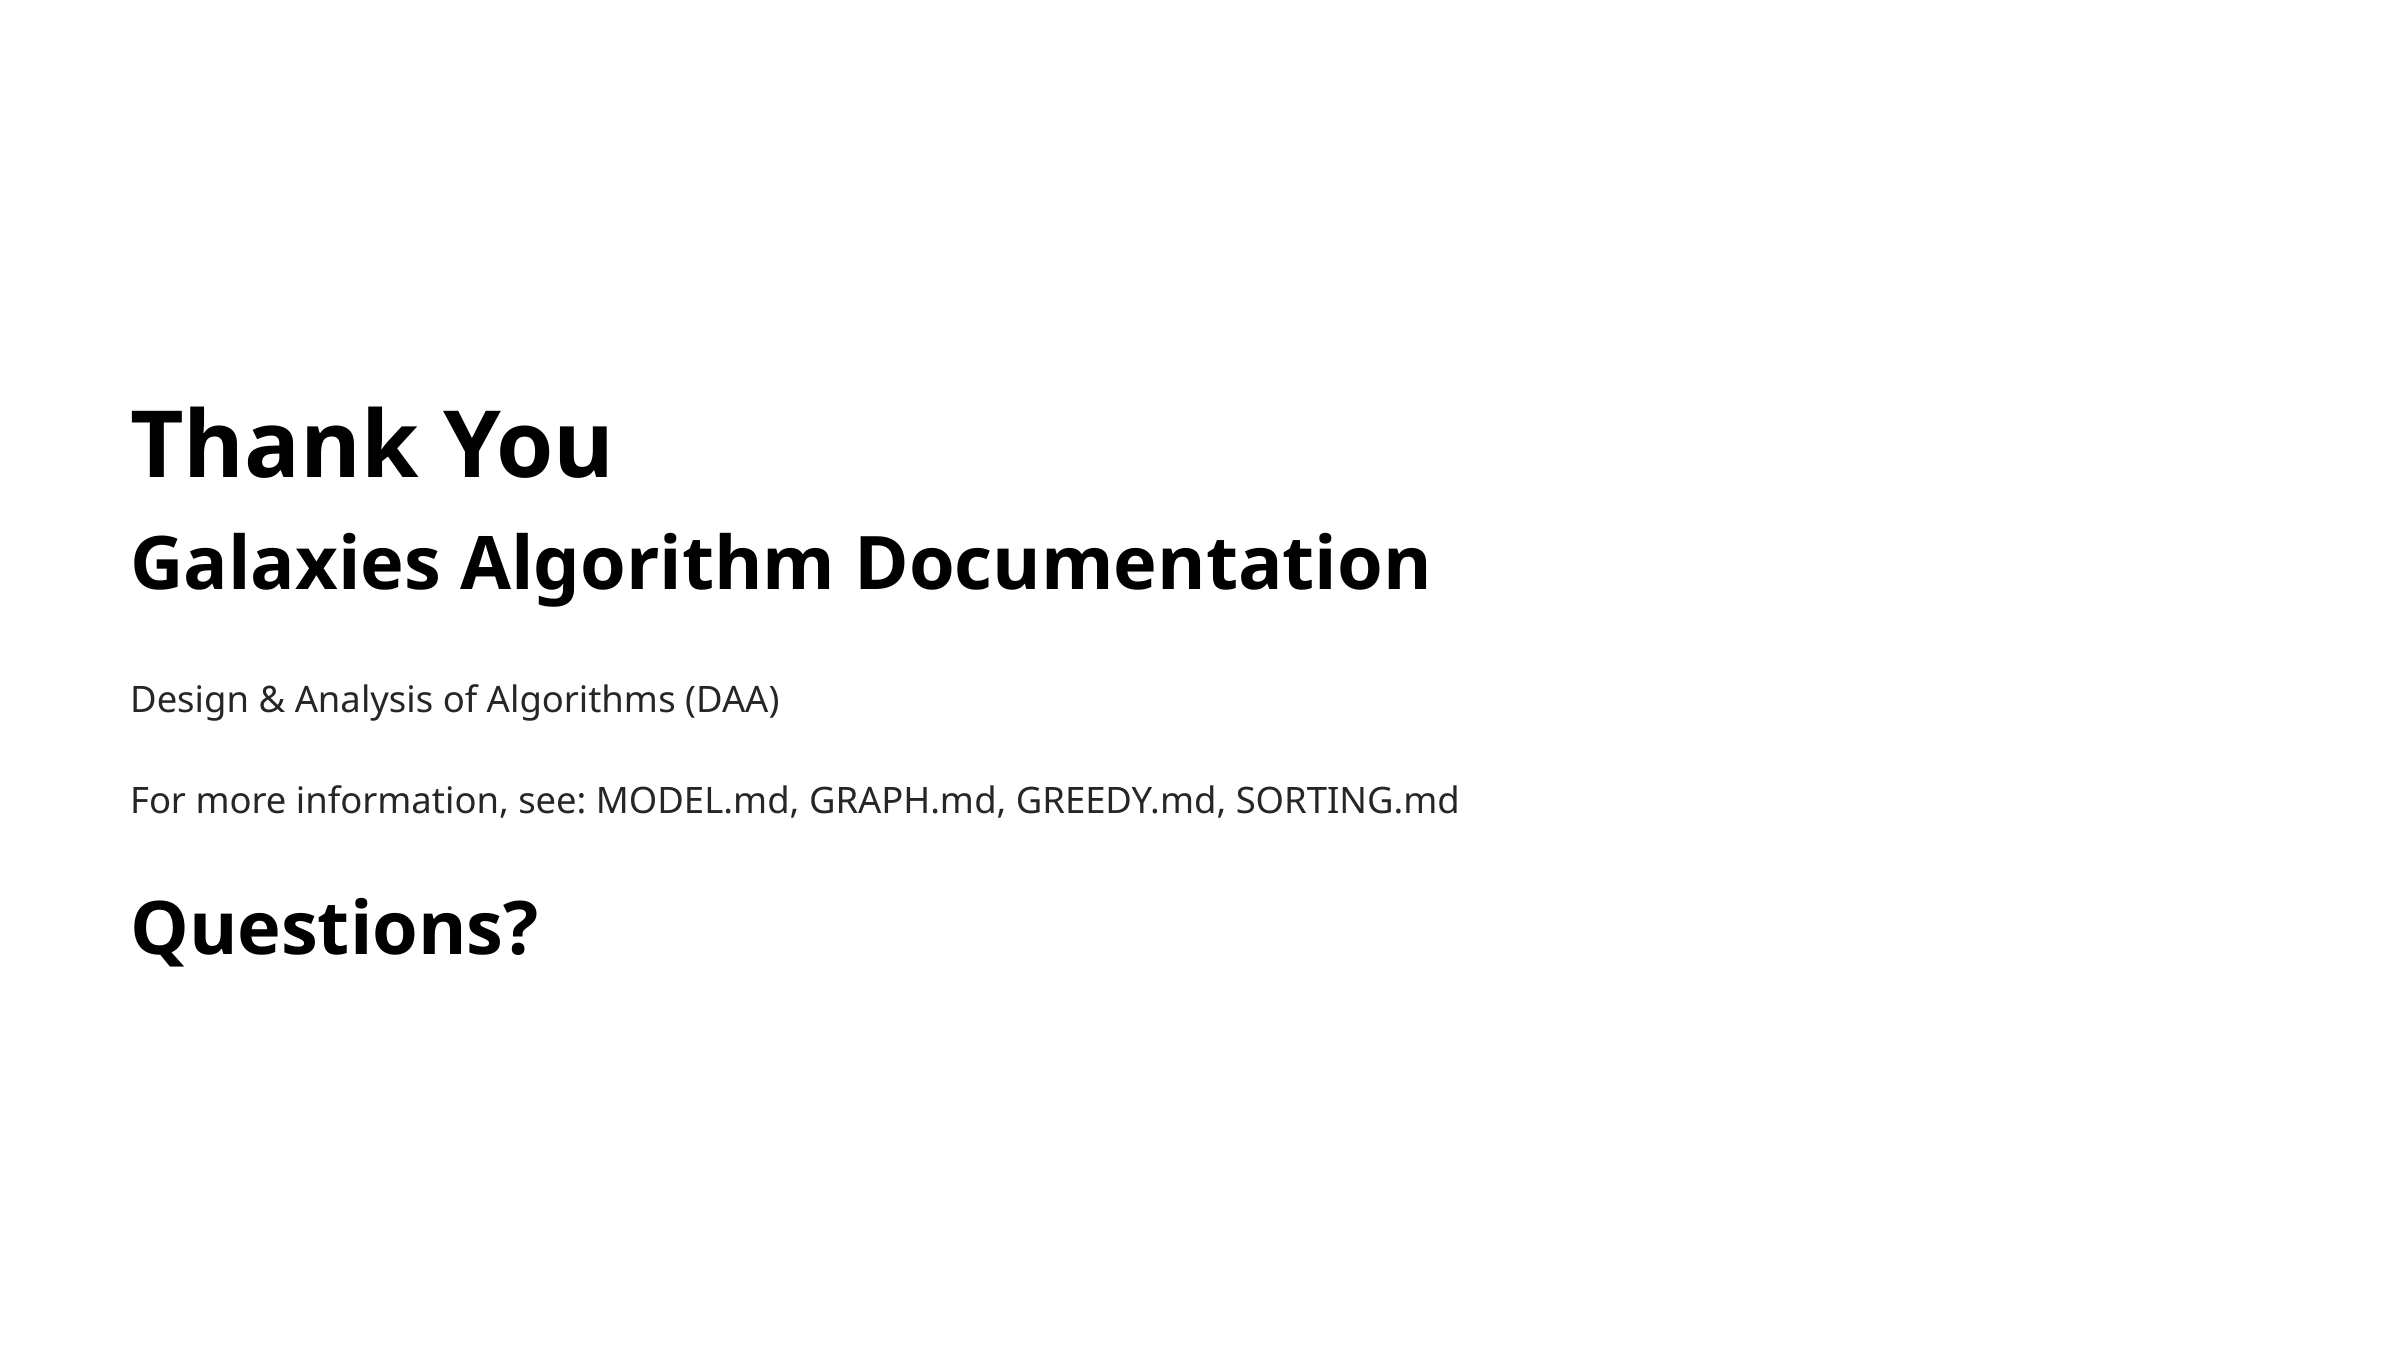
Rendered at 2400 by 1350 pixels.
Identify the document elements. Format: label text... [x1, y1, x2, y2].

text_box For more information, see: MODEL.md, GRAPH.md, GREEDY.md, SORTING.md [130, 761, 2270, 821]
text_box Questions? [130, 876, 875, 970]
text_box Galaxies Algorithm Documentation [130, 511, 1396, 605]
text_box Design & Analysis of Algorithms (DAA) [130, 660, 2270, 720]
text_box Thank You [130, 380, 1061, 497]
